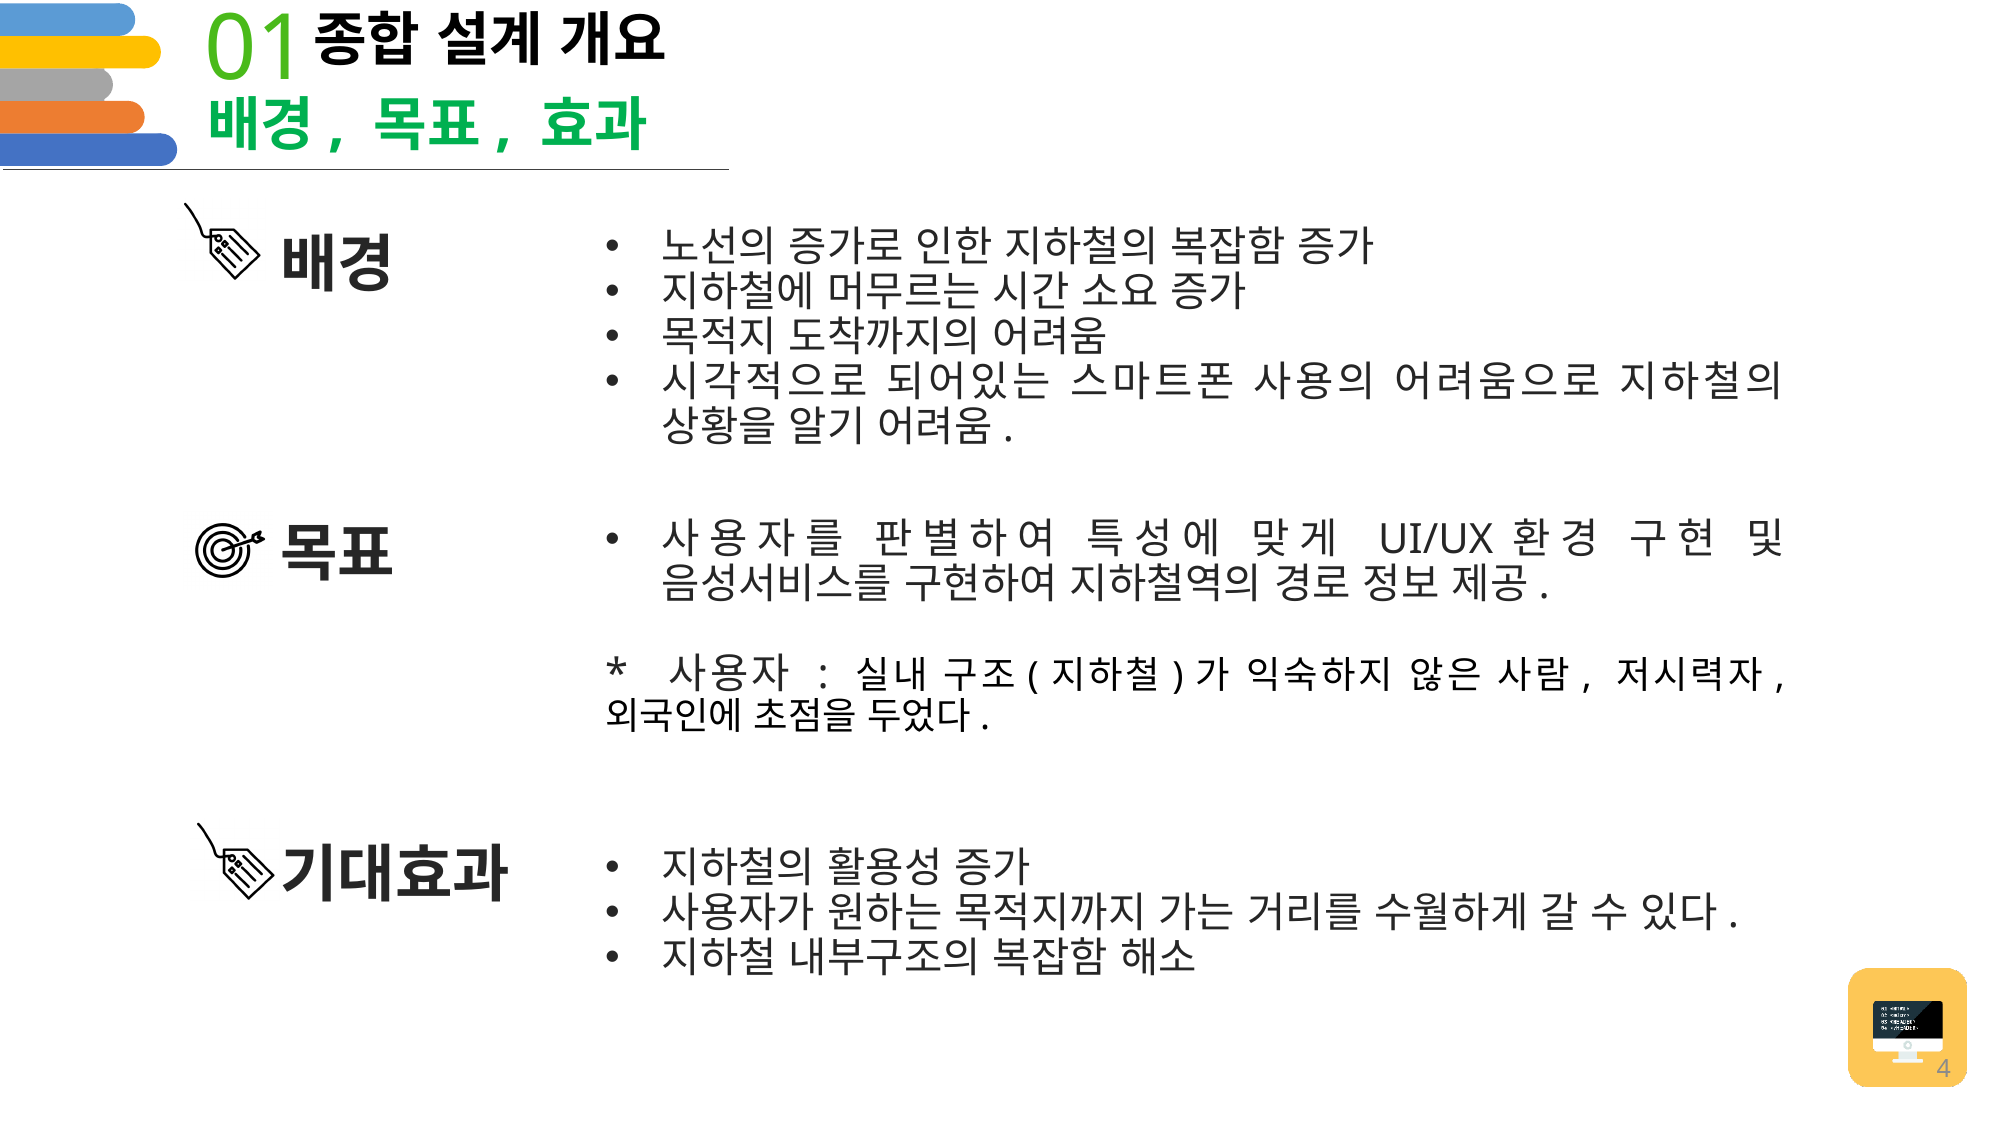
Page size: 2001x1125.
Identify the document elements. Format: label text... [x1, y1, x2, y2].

picture [177, 198, 266, 281]
text_box 사용자를 판별하여 특성에 맞게 UI/UX환경 구현 및 음성서비스를 구현하여 지하철역의 경로 정보 제공. * 사용자 : 실내 구조(지하철)가 익숙하지 않은 사람, 저시력자, 외국인에 초점을 두었다. [590, 510, 1800, 836]
text_box 기대효과 [265, 826, 570, 917]
text_box 목표 [265, 505, 425, 595]
text_box 배경, 목표, 효과 [192, 80, 831, 165]
text_box 종합 설계 개요 [298, 0, 1446, 79]
text_box 지하철의 활용성 증가 사용자가 원하는 목적지까지 가는 거리를 수월하게 갈 수 있다. 지하철 내부구조의 복잡함 해소 [590, 838, 1800, 989]
picture [190, 818, 280, 901]
text_box 노선의 증가로 인한 지하철의 복잡함 증가 지하철에 머무르는 시간 소요 증가 목적지 도착까지의 어려움 시각적으로 되어있는 스마트폰 사용의 어려움으로 지하철의 상황을 알기 어려움. [590, 217, 1800, 458]
text_box 배경 [265, 216, 425, 307]
text_box 01 [189, 0, 324, 105]
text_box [7, 0, 170, 174]
slide_number 4 [1515, 1039, 1966, 1100]
picture [183, 511, 273, 590]
picture [1848, 968, 1967, 1087]
